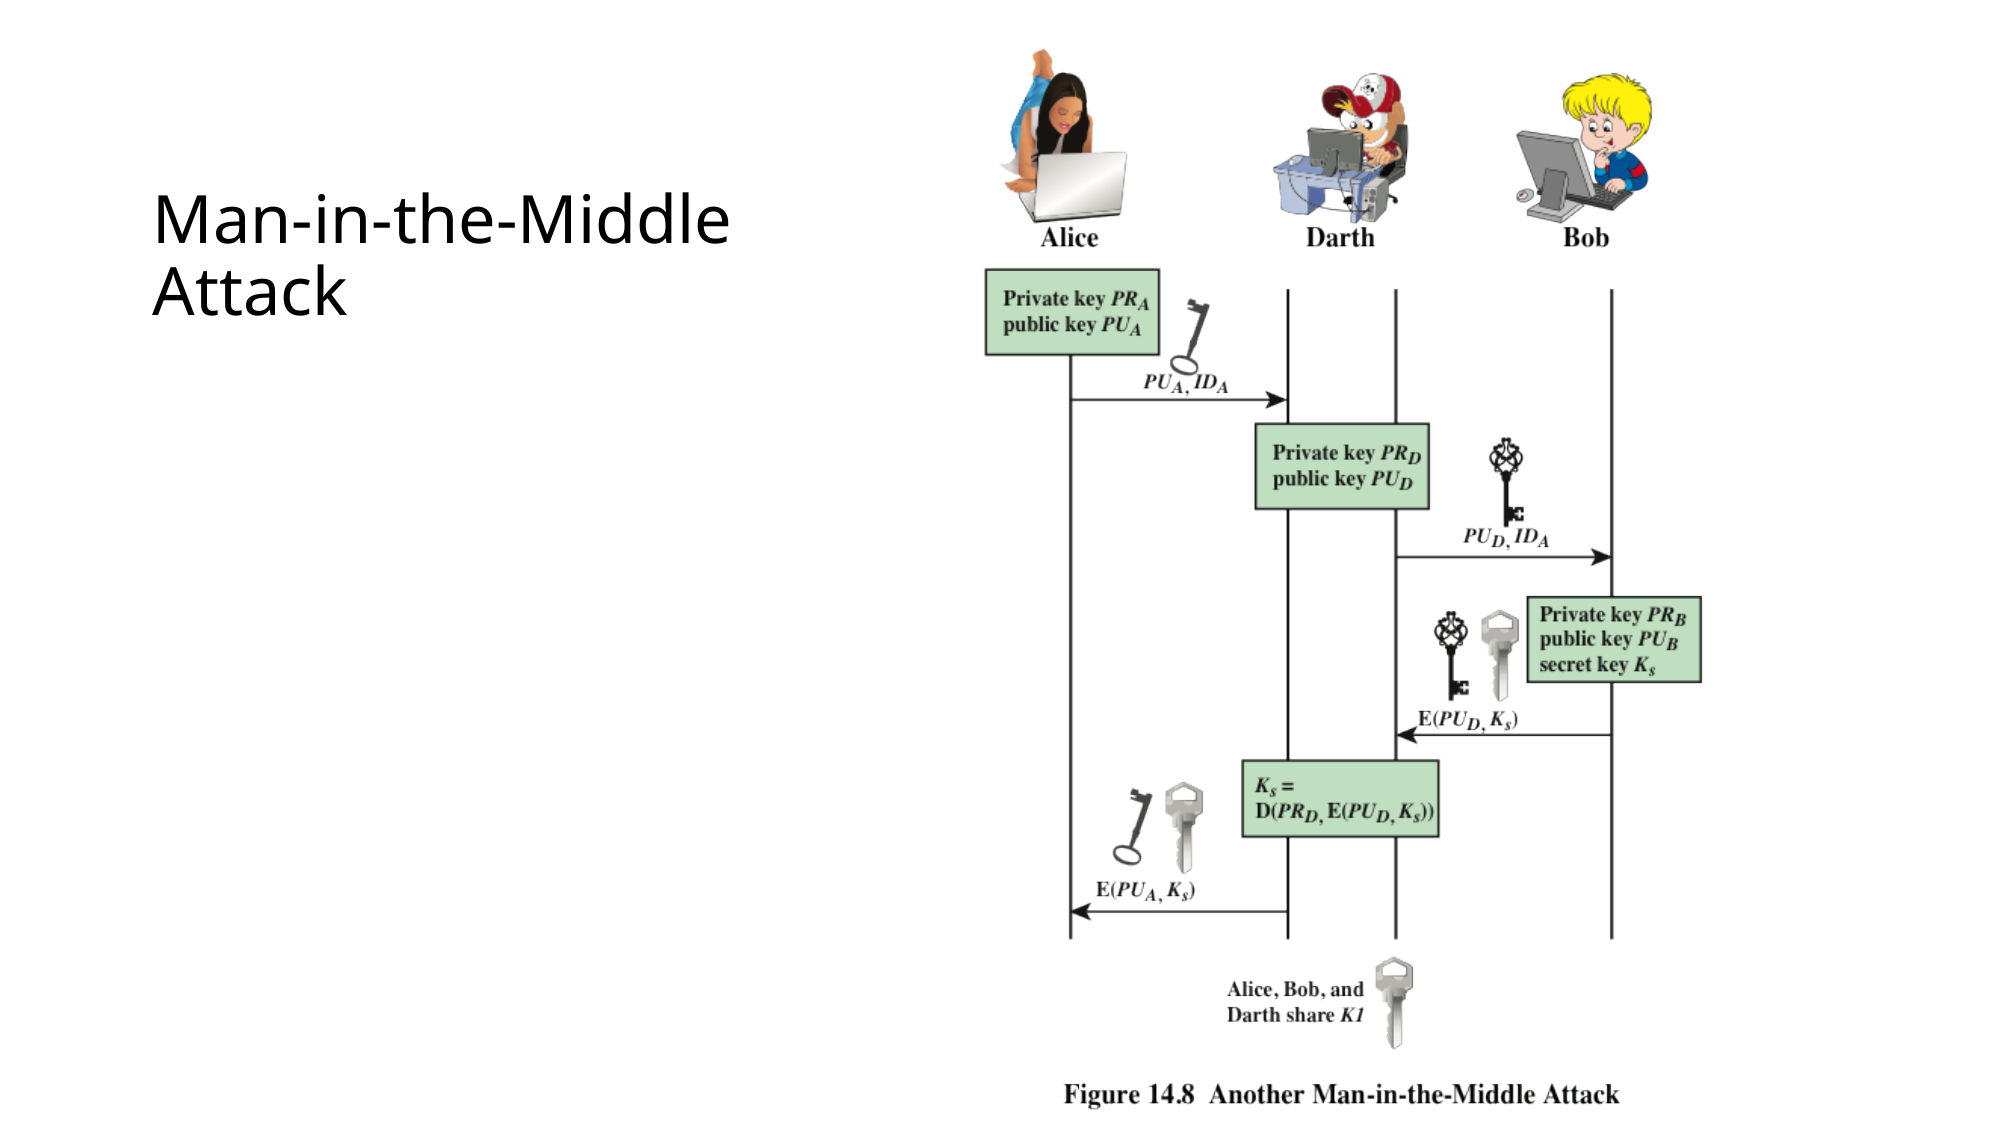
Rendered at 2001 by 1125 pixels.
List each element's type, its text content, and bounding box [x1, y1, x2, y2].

picture [880, 0, 1750, 1125]
title Man-in-the-Middle Attack [137, 75, 783, 338]
